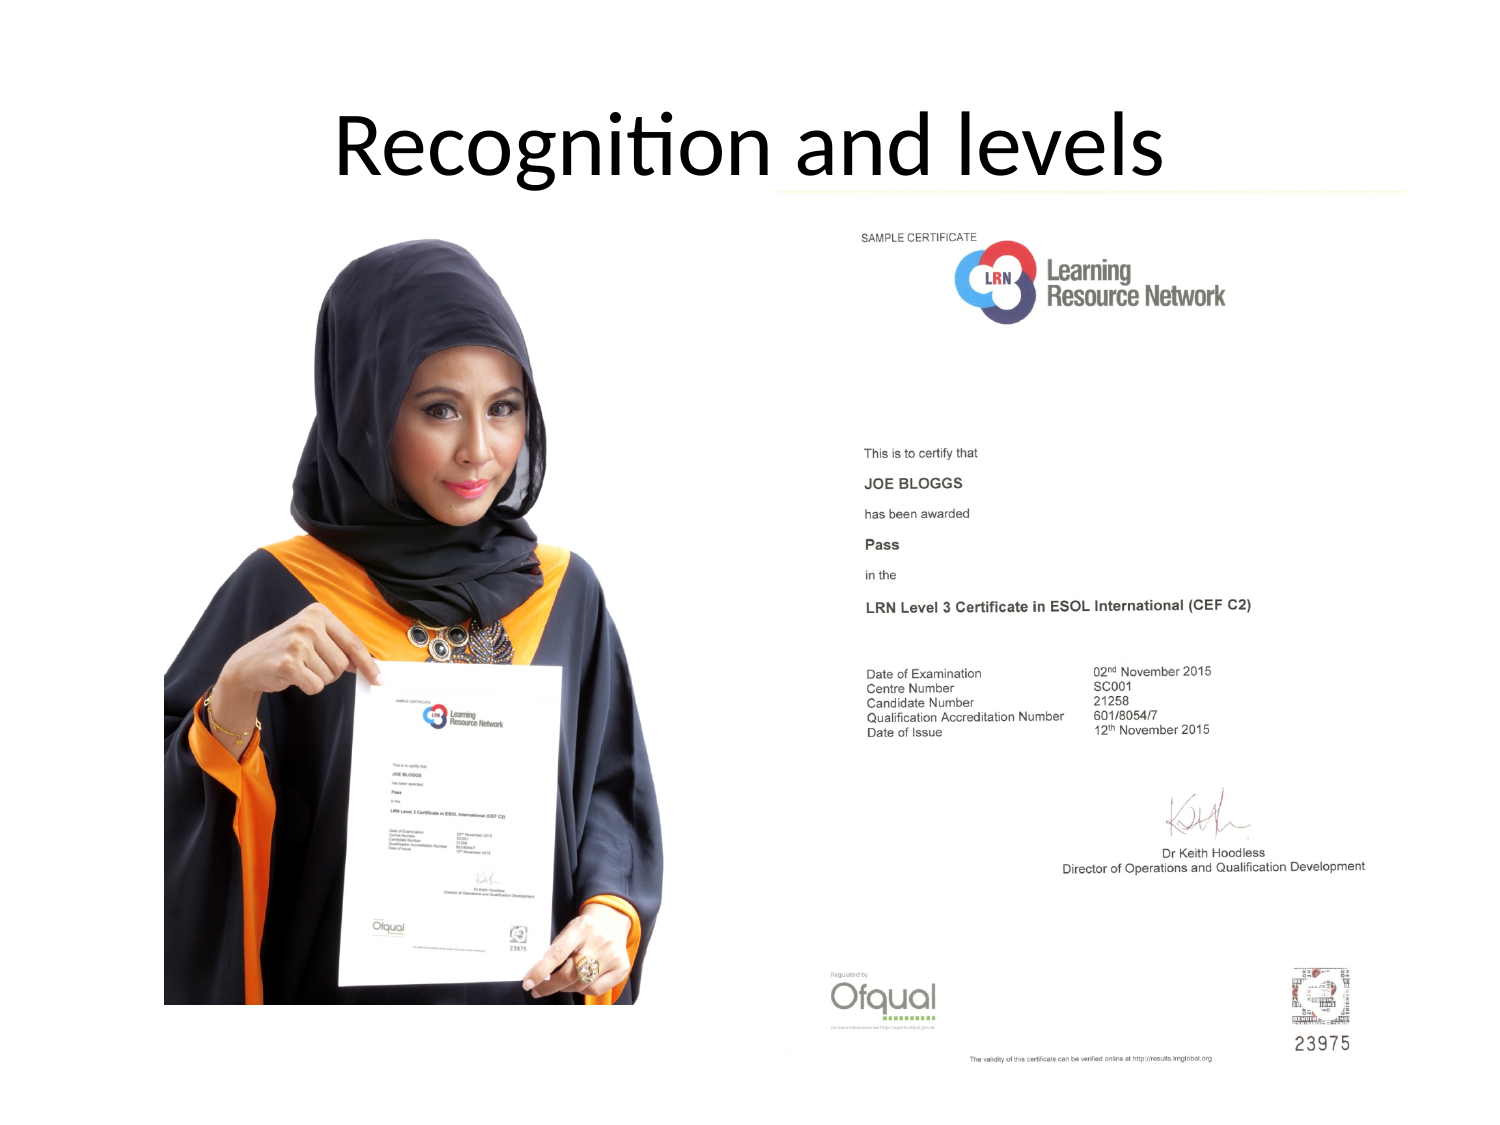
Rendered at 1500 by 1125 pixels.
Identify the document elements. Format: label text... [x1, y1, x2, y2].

picture [362, 691, 551, 955]
picture [773, 191, 1407, 1076]
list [163, 221, 687, 1006]
title Recognition and levels [75, 45, 1425, 233]
